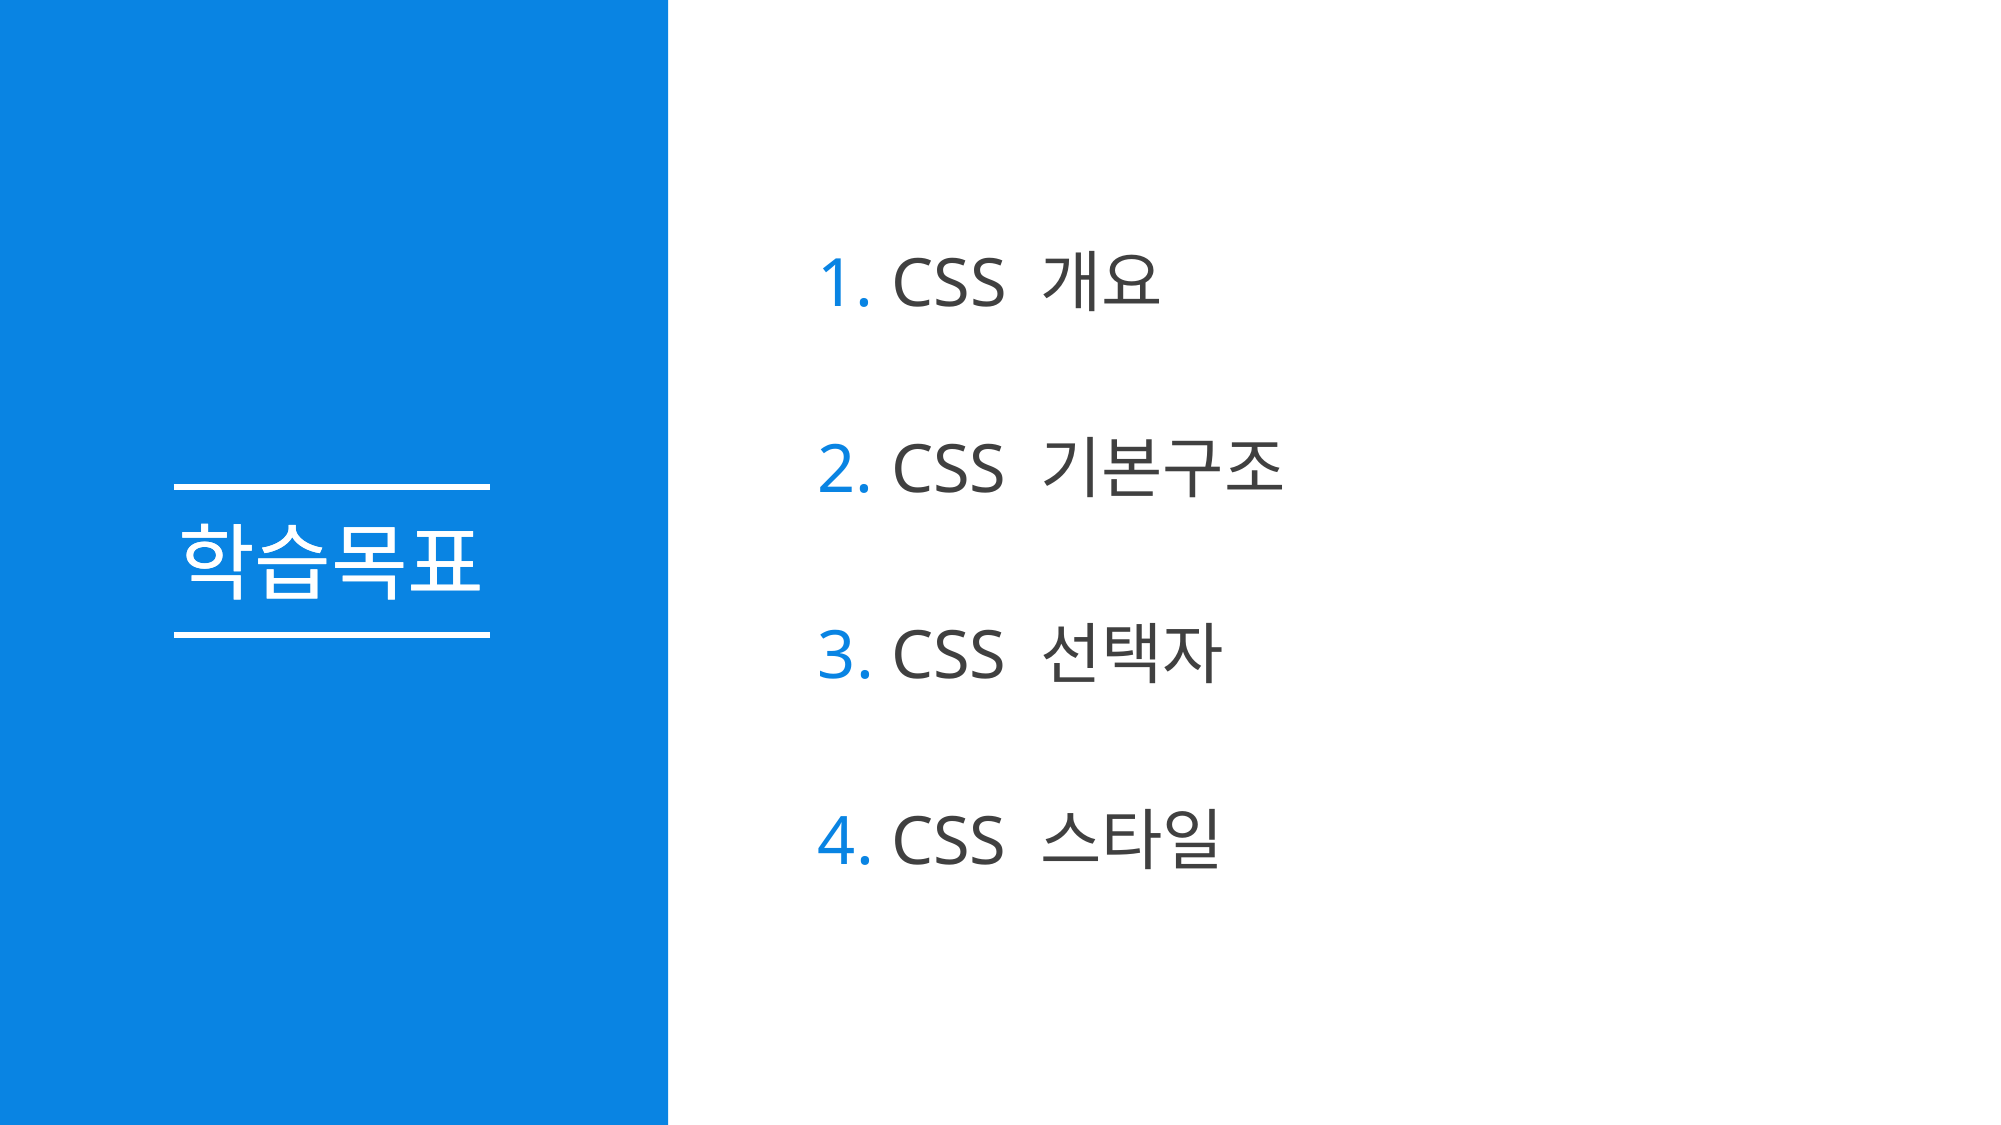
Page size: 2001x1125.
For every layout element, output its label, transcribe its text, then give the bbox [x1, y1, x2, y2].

text_box 2. CSS 기본구조 [802, 418, 1301, 514]
text_box 4. CSS 스타일 [802, 790, 1240, 885]
text_box 1. CSS 개요 [802, 232, 1179, 328]
text_box 3. CSS 선택자 [802, 604, 1240, 699]
text_box 학습목표 [163, 502, 500, 618]
